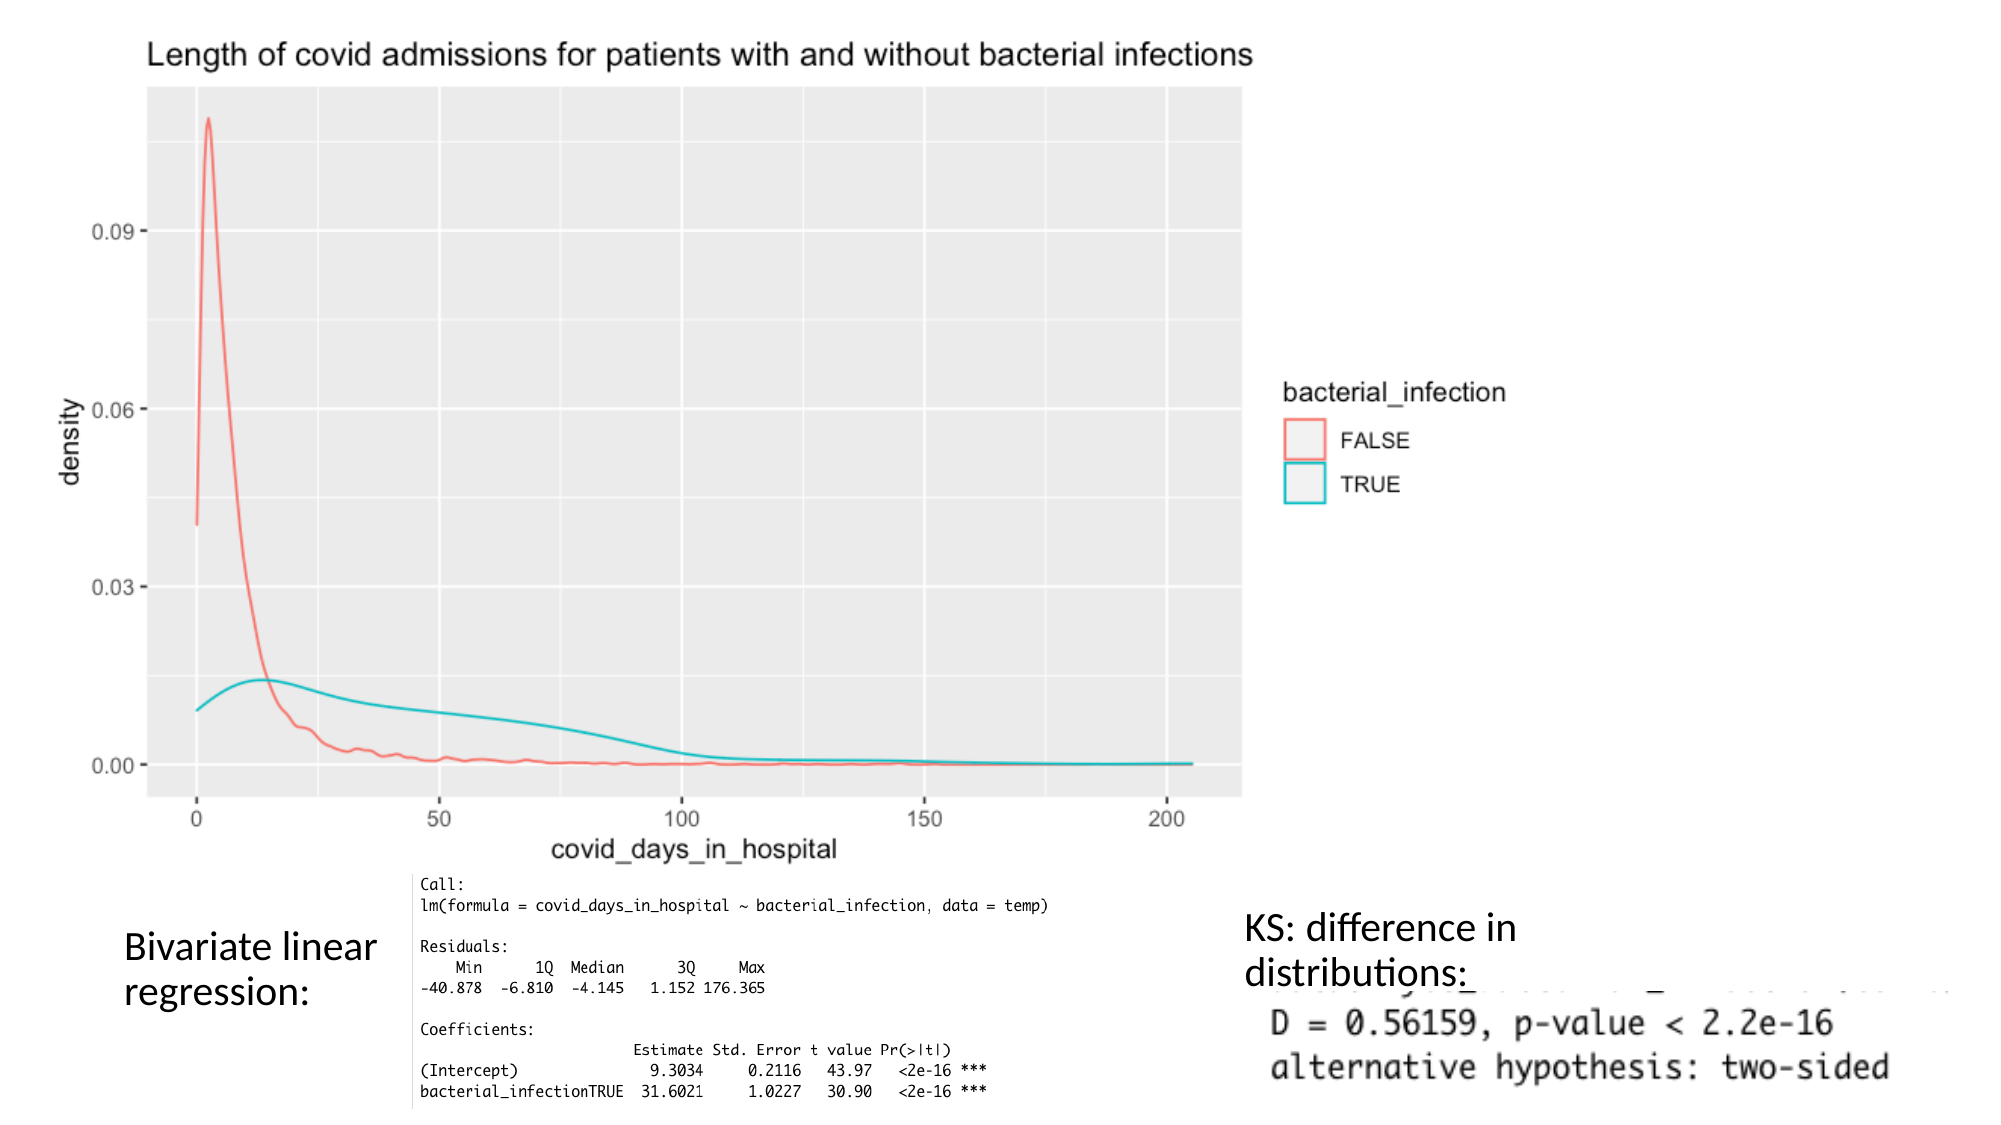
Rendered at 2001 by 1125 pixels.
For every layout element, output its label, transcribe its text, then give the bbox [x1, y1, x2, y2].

picture [1258, 991, 1948, 1094]
picture [50, 31, 1533, 875]
text_box KS: difference in distributions: [1229, 898, 1588, 1053]
text_box Bivariate linear regression: [109, 917, 412, 1072]
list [412, 874, 1103, 1109]
